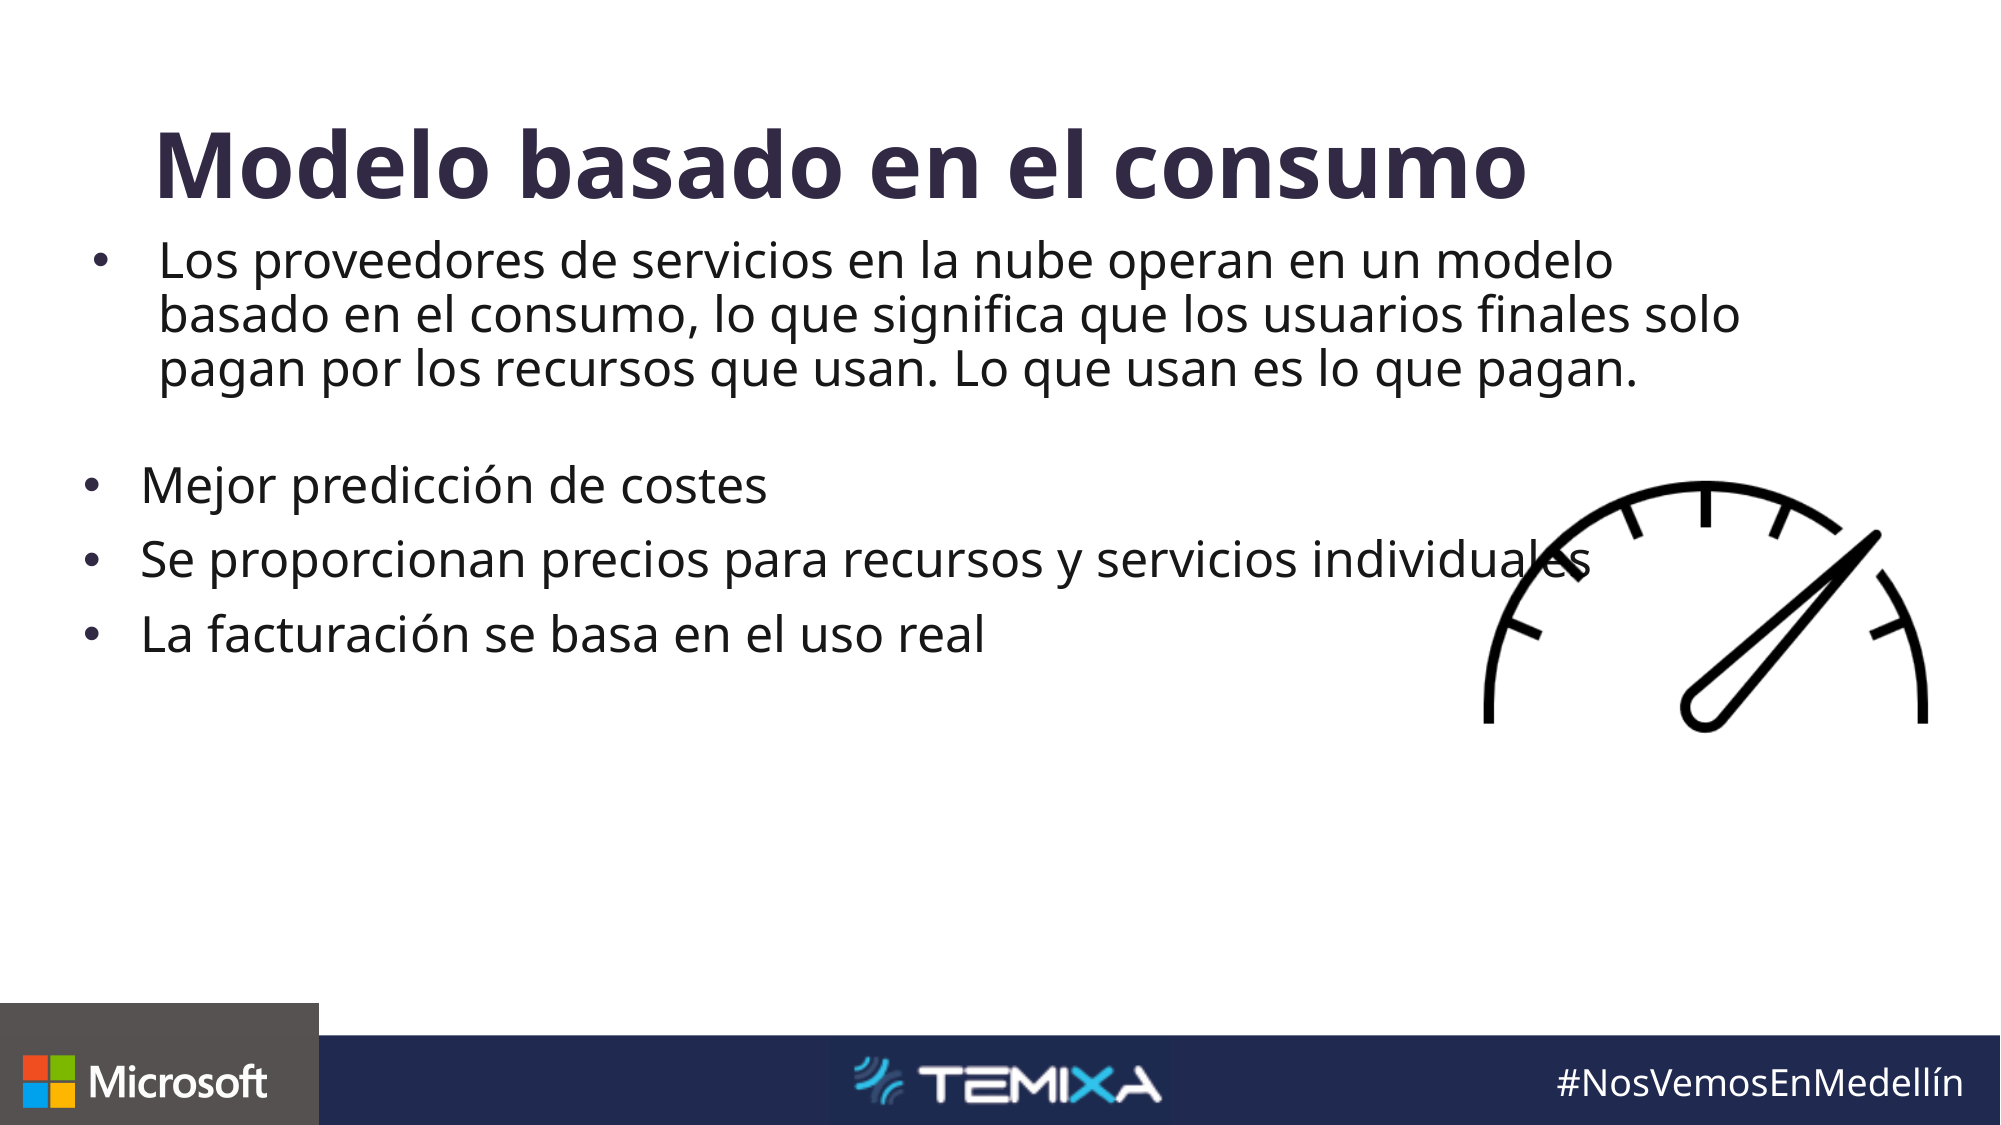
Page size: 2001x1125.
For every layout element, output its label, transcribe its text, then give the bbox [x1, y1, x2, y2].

title Modelo basado en el consumo [137, 59, 1863, 278]
list Los proveedores de servicios en la nube operan en un modelo basado en el consumo, lo que significa que los usuarios finales solo pagan por los recursos que usan. Lo que usan es lo que pagan. Mejor predicción de costes Se proporcionan precios para recursos y servicios individuales La facturación se basa en el uso real [68, 227, 1790, 742]
picture [829, 1037, 1171, 1125]
picture [0, 1003, 319, 1125]
picture [1458, 356, 1954, 853]
